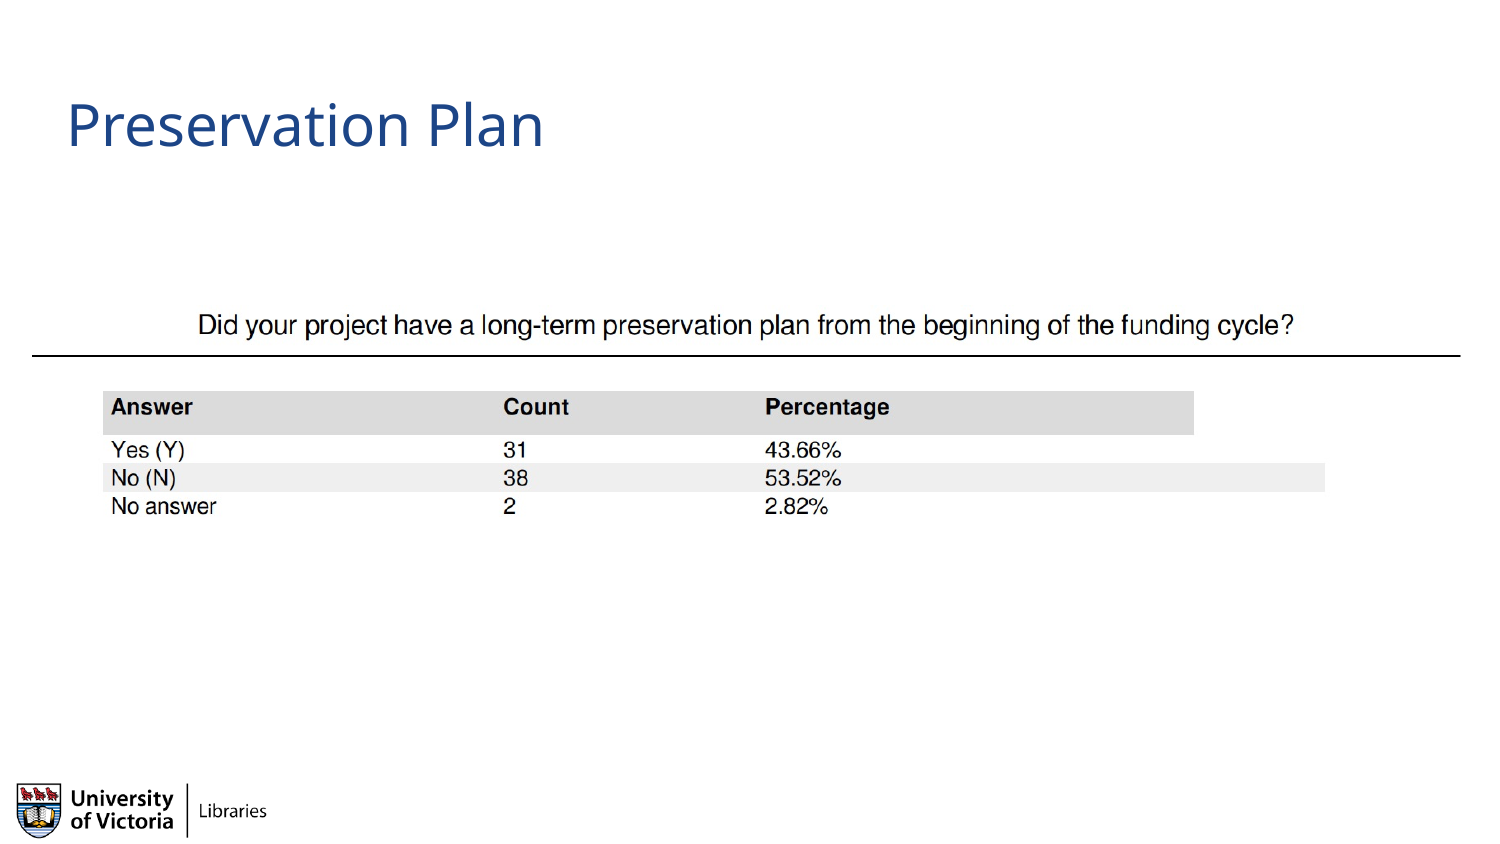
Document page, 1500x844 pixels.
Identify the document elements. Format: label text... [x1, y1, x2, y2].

title Preservation Plan [51, 72, 1449, 167]
picture [12, 779, 314, 844]
picture [24, 305, 1476, 539]
